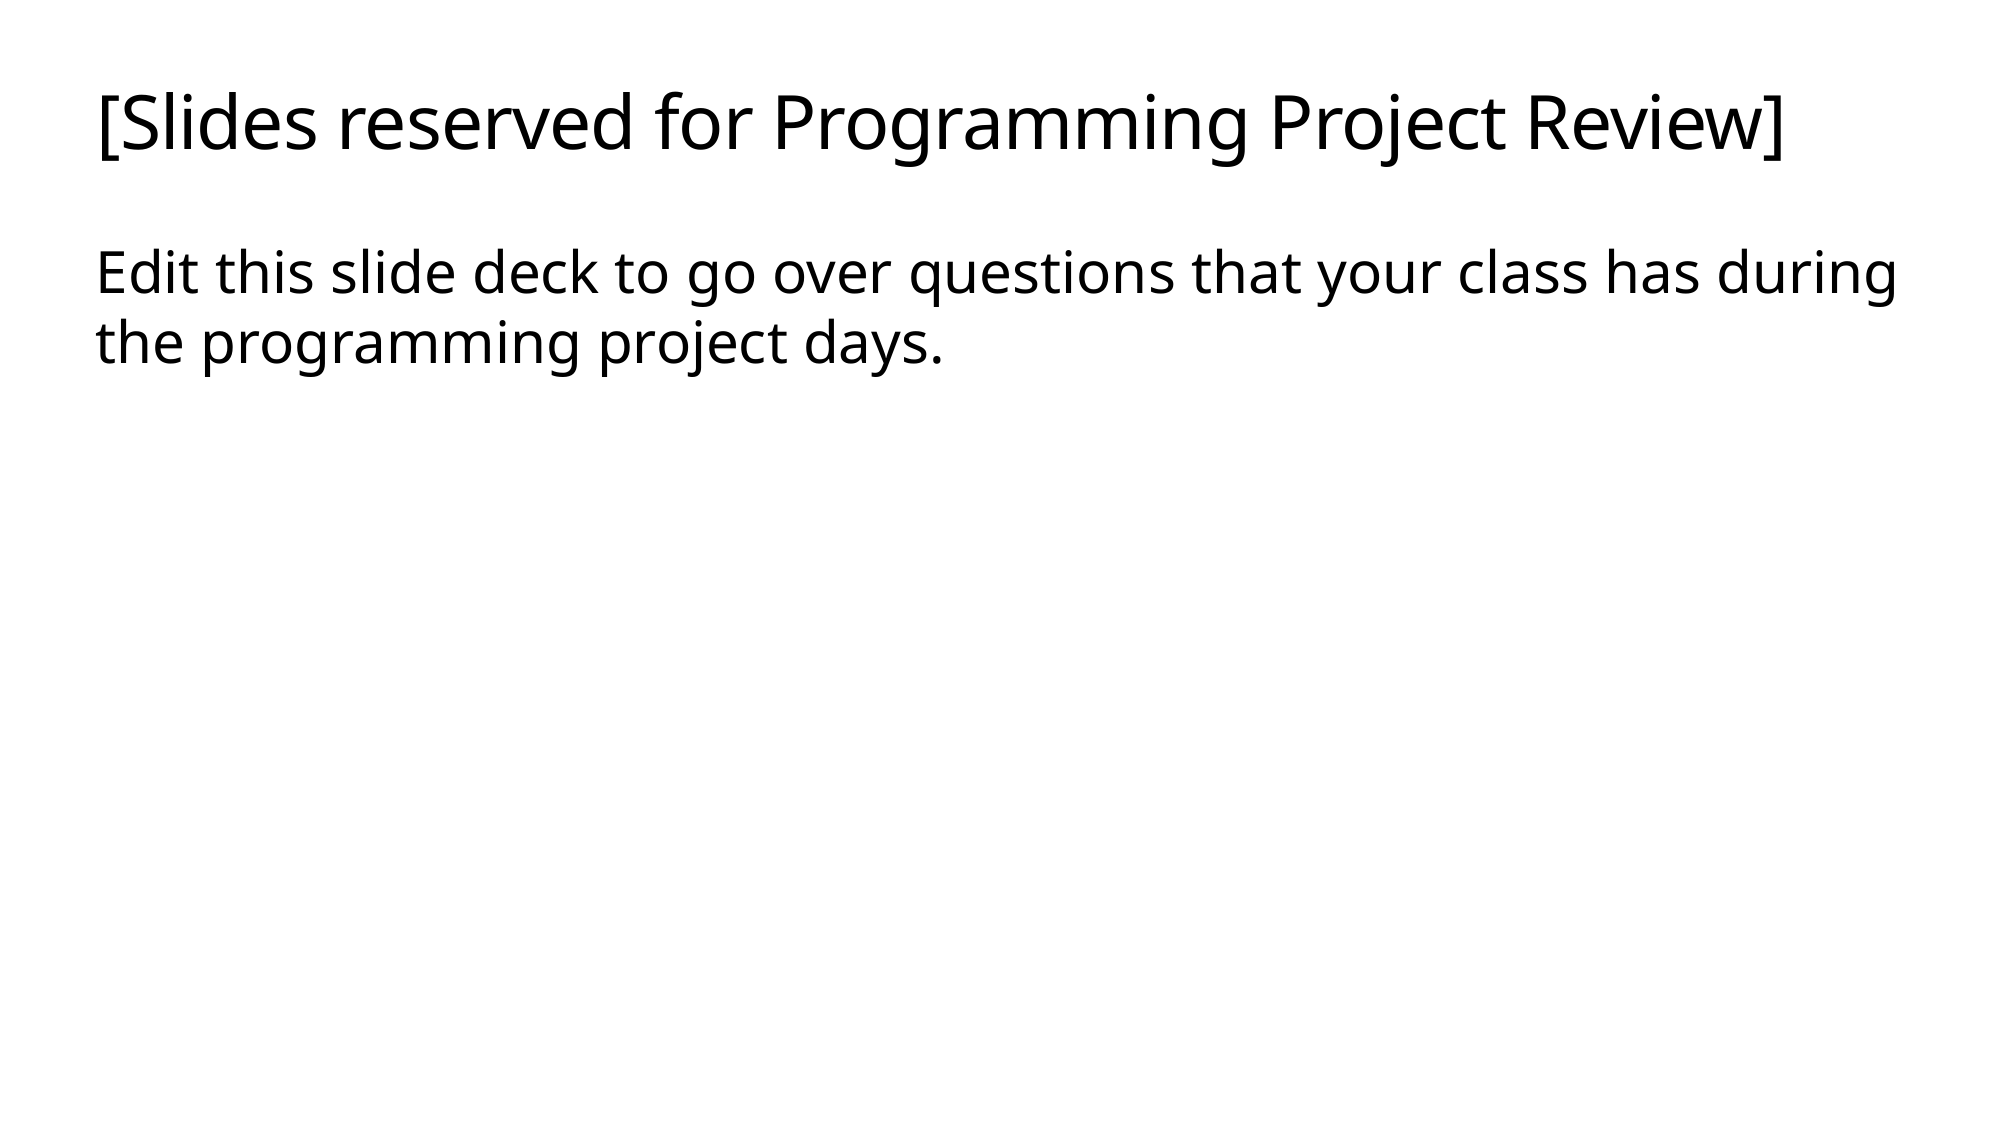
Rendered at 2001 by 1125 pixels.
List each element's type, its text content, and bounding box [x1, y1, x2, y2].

title [Slides reserved for Programming Project Review] [96, 75, 1904, 166]
list Edit this slide deck to go over questions that your class has during the programming project days. [95, 235, 1904, 501]
